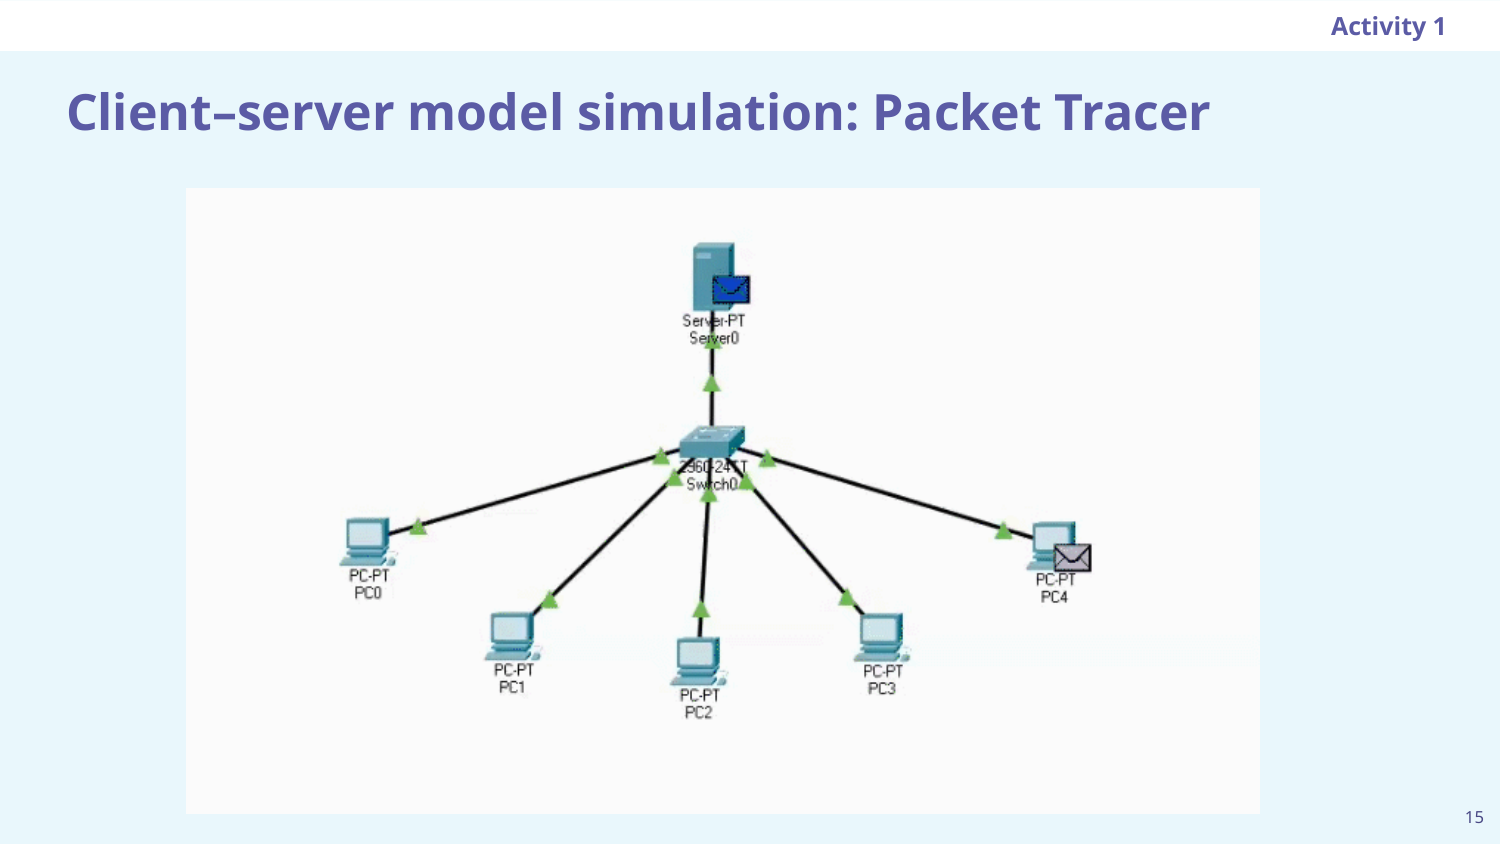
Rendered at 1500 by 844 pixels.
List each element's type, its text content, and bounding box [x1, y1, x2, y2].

title Client–server model simulation: Packet Tracer [51, 52, 1449, 169]
subtitle Activity 1 [862, 0, 1448, 52]
picture [186, 188, 1260, 814]
slide_number ‹#› [1448, 792, 1500, 844]
